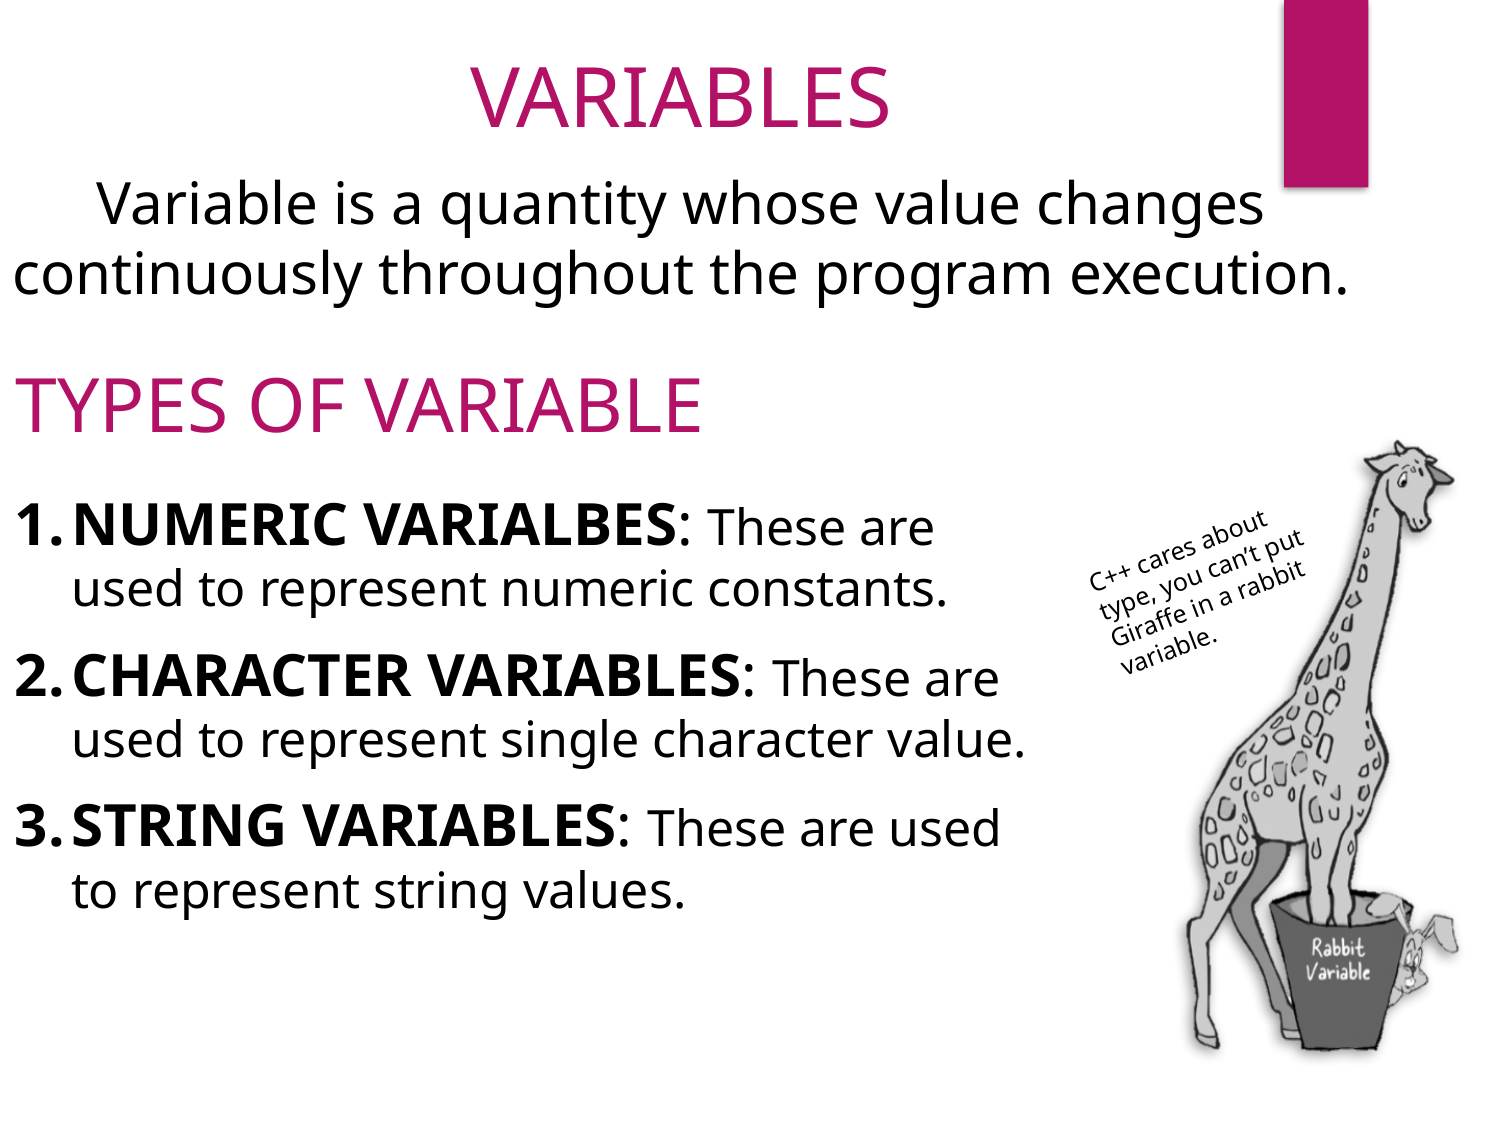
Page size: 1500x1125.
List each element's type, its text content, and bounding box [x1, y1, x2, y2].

text_box VARIABLES [199, 36, 1163, 152]
text_box TYPES OF VARIABLE [1, 349, 1264, 455]
text_box Variable is a quantity whose value changes continuously throughout the program execution. [0, 159, 1394, 314]
text_box NUMERIC VARIALBES: These are used to represent numeric constants. CHARACTER VARIABLES: These are used to represent single character value. STRING VARIABLES: These are used to represent string values. [0, 479, 1050, 992]
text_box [1068, 402, 1494, 1092]
